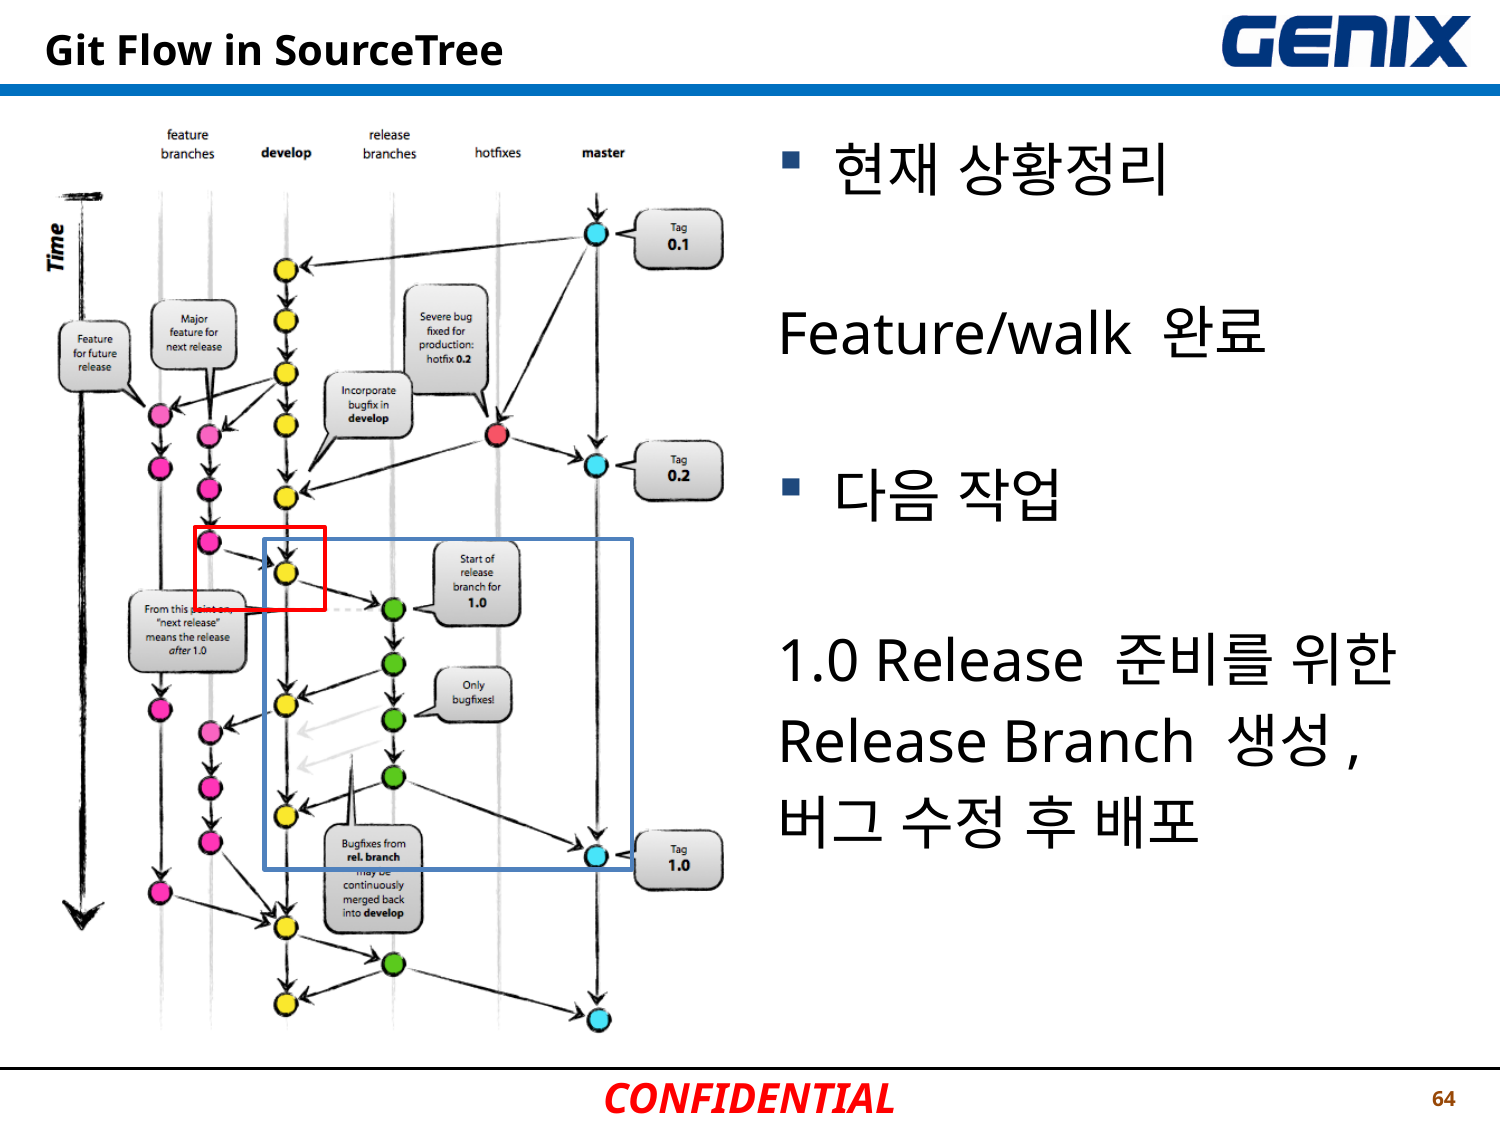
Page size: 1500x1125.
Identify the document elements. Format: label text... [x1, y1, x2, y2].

list 현재 상황정리 Feature/walk 완료 다음 작업 1.0 Release 준비를 위한 Release Branch 생성, 버그 수정 후 배포 [762, 125, 1471, 1035]
title Git Flow in SourceTree [29, 15, 1211, 82]
slide_number 64 [1315, 1082, 1471, 1117]
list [42, 125, 725, 1036]
picture [1222, 15, 1471, 67]
footer CONFIDENTIAL [512, 1082, 988, 1119]
